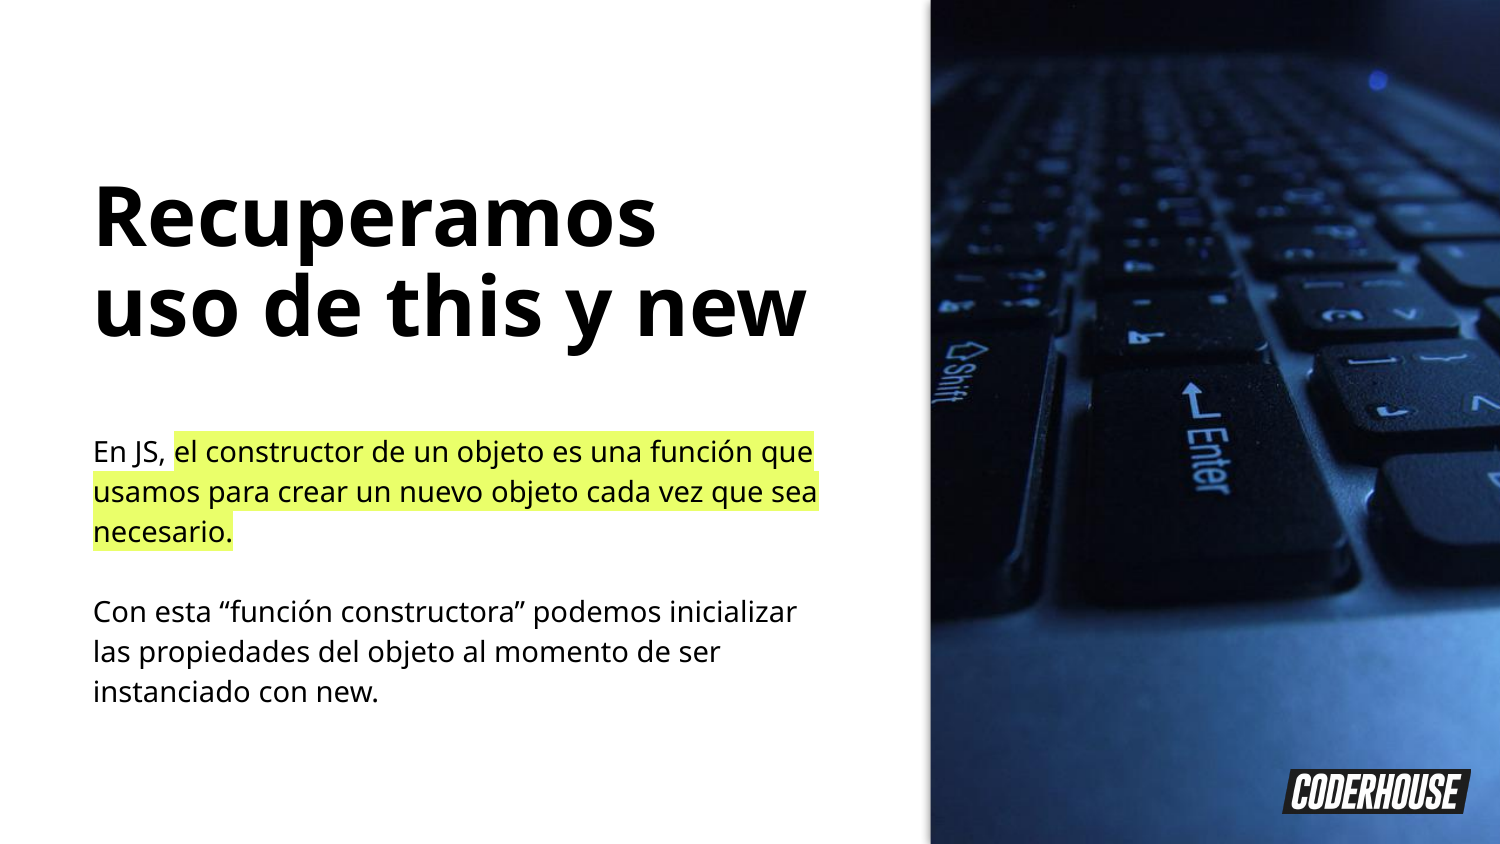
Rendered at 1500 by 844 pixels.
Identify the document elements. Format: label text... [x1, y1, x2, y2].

text_box En JS, el constructor de un objeto es una función que usamos para crear un nuevo objeto cada vez que sea necesario. Con esta “función constructora” podemos inicializar las propiedades del objeto al momento de ser instanciado con new. [77, 412, 841, 804]
text_box Recuperamos uso de this y new [78, 159, 874, 370]
picture [930, 0, 1500, 844]
